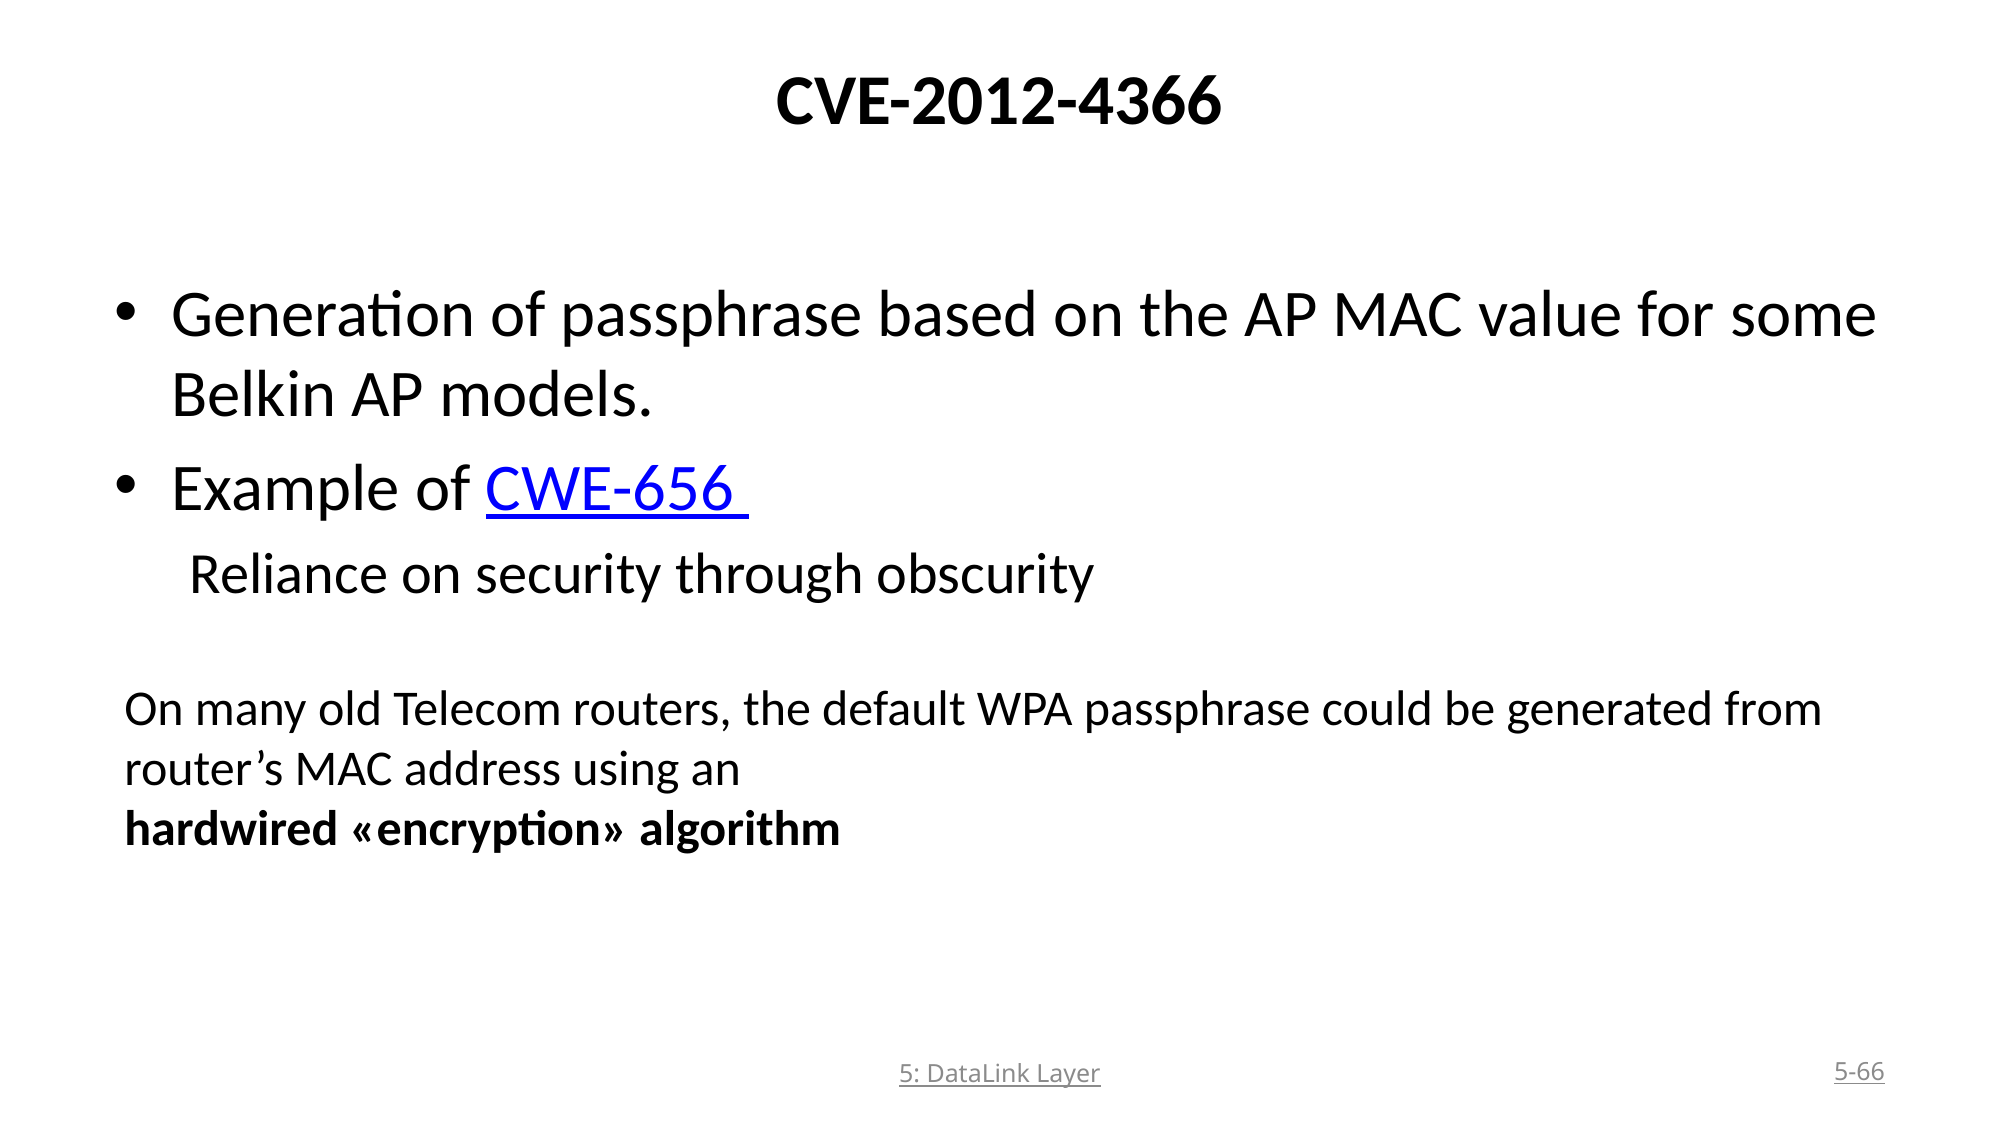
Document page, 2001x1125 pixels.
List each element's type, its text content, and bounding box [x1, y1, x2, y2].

slide_number 5-66 [1433, 1042, 1900, 1103]
footer 5: DataLink Layer [683, 1042, 1317, 1103]
title CVE-2012-4366 [99, 45, 1900, 233]
list Generation of passphrase based on the AP MAC value for some Belkin AP models. Example of CWE-656 Reliance on security through obscurity On many old Telecom routers, the default WPA passphrase could be generated from router’s MAC address using an hardwired «encryption» algorithm [99, 262, 1900, 1005]
